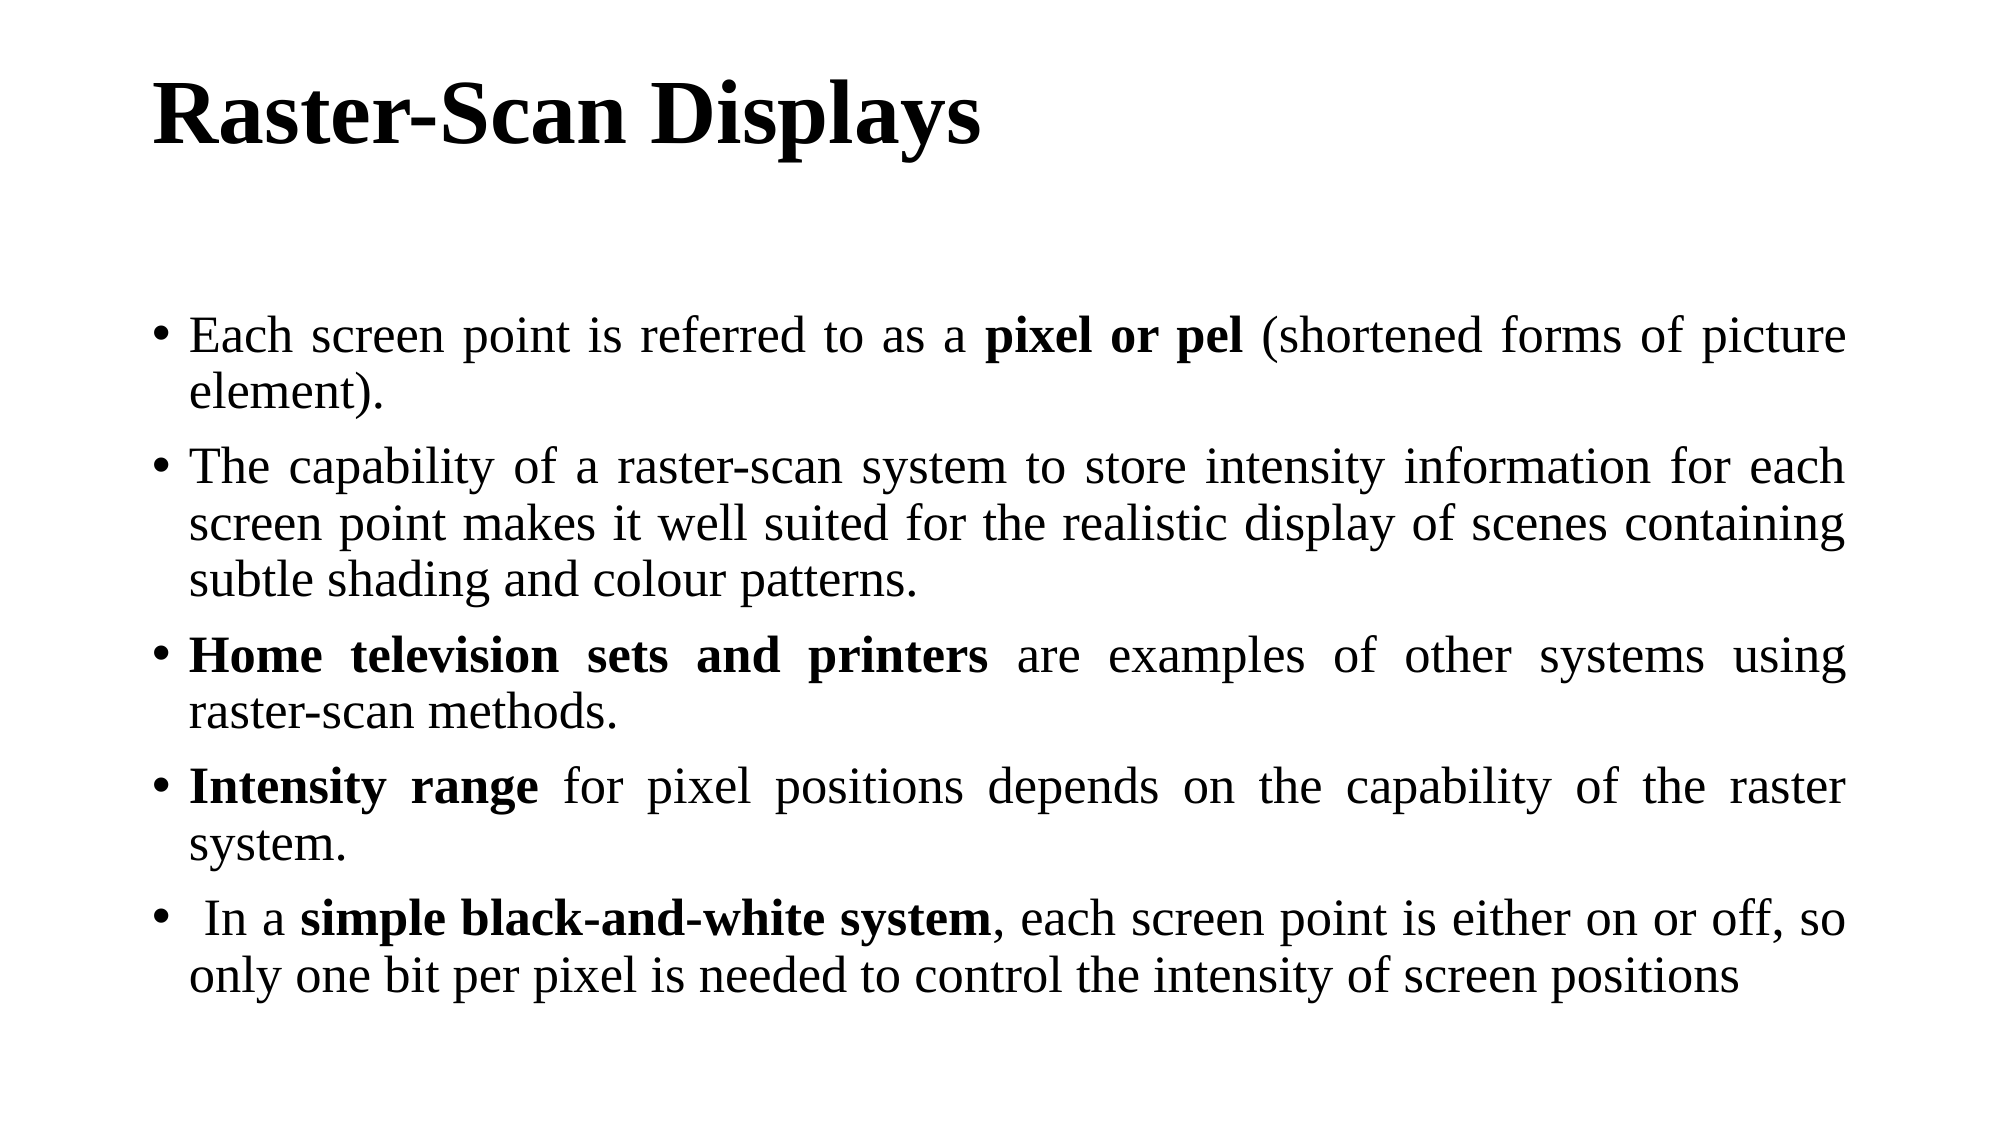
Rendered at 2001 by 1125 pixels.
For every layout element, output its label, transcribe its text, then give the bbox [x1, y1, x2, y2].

title Raster-Scan Displays [137, 59, 1863, 278]
list Each screen point is referred to as a pixel or pel (shortened forms of picture element). The capability of a raster-scan system to store intensity information for each screen point makes it well suited for the realistic display of scenes containing subtle shading and colour patterns. Home television sets and printers are examples of other systems using raster-scan methods. Intensity range for pixel positions depends on the capability of the raster system. In a simple black-and-white system, each screen point is either on or off, so only one bit per pixel is needed to control the intensity of screen positions [137, 299, 1863, 1014]
